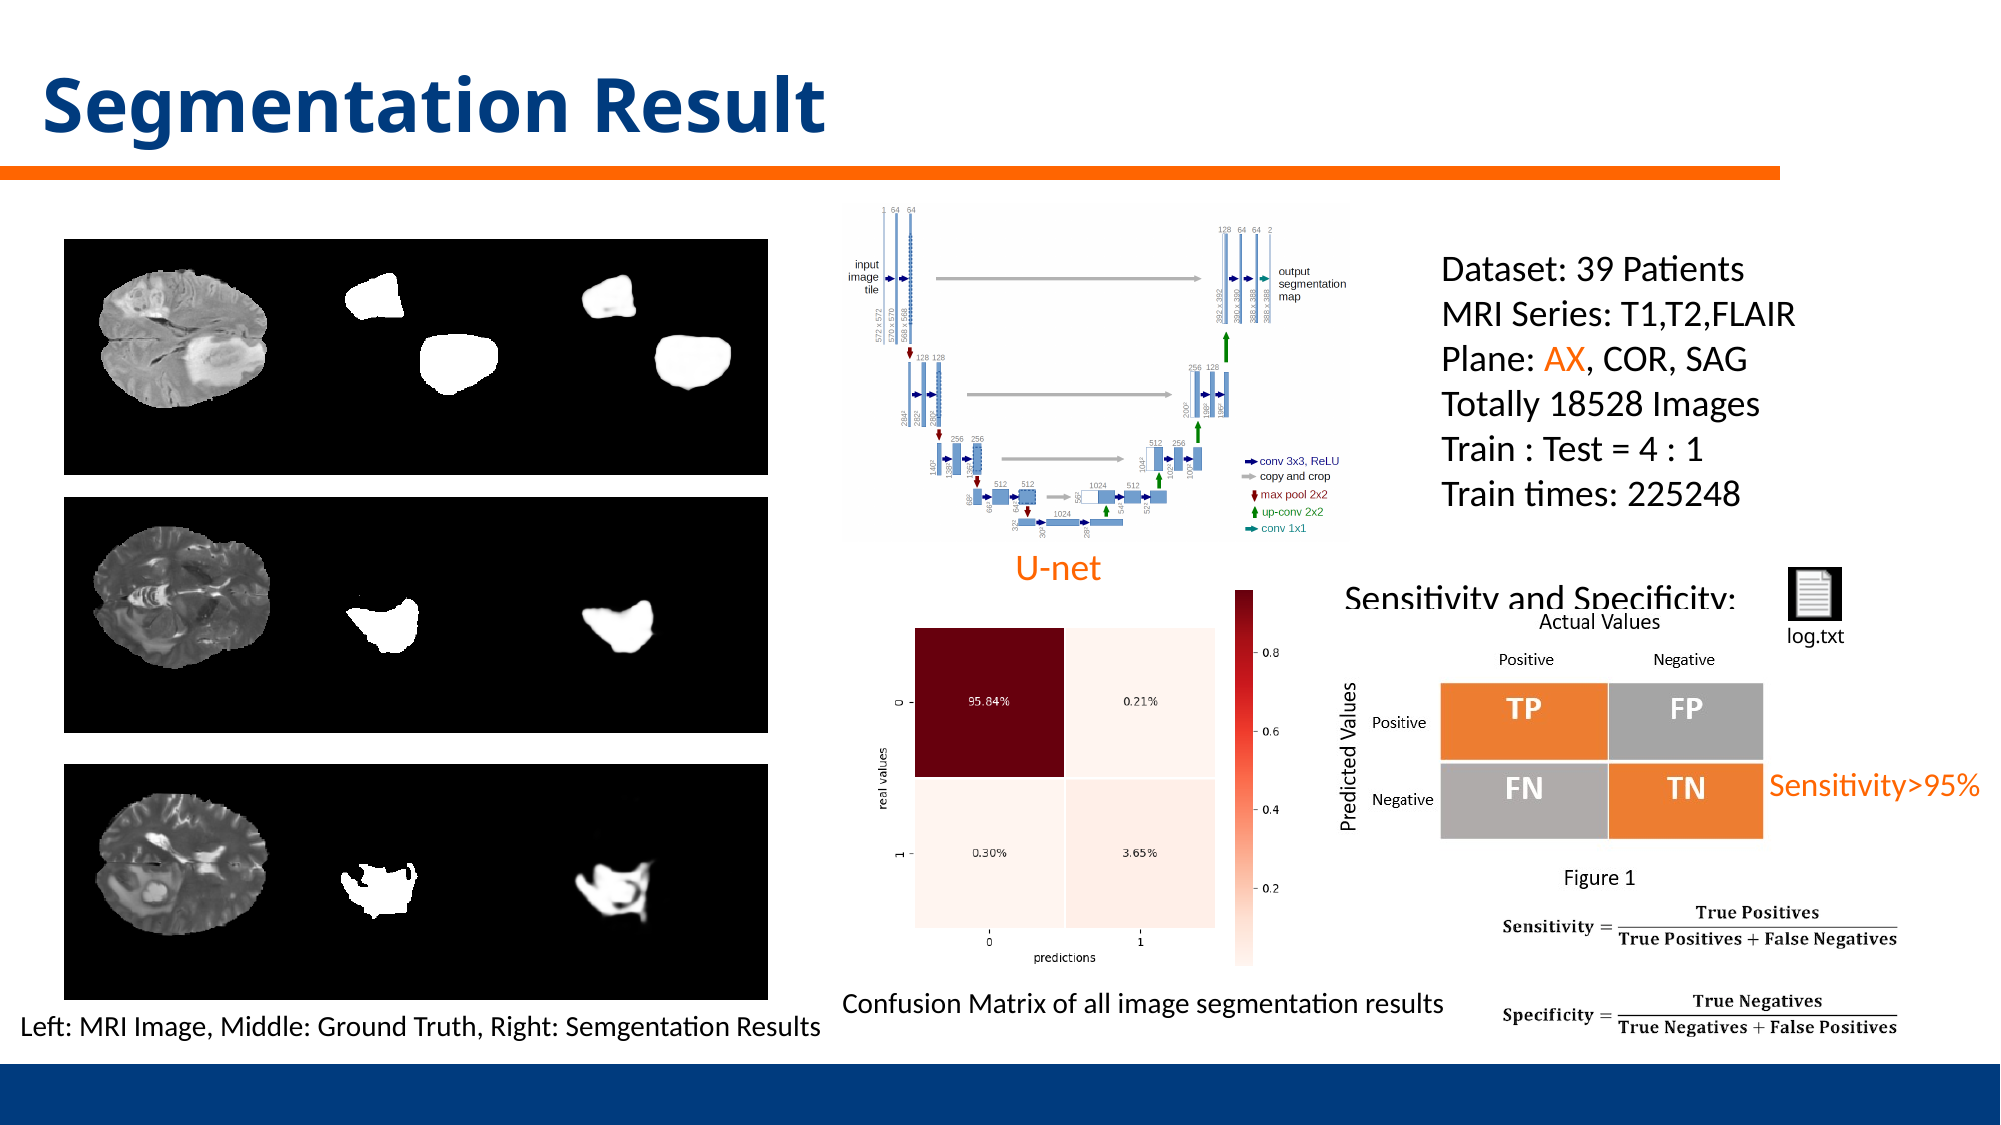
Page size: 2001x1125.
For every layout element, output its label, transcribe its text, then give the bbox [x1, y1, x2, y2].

picture [1492, 900, 1911, 1047]
picture [842, 203, 1350, 542]
text_box Left: MRI Image, Middle: Ground Truth, Right: Semgentation Results [5, 999, 837, 1050]
picture [64, 764, 768, 1000]
text_box Sensitivity and Specificity: [1329, 566, 1753, 609]
text_box [0, 166, 1780, 180]
picture [64, 497, 768, 734]
text_box [0, 1064, 2000, 1125]
picture [64, 239, 768, 475]
text_box Sensitivity>95% [1785, 755, 2000, 811]
text_box Confusion Matrix of all image segmentation results [827, 977, 1460, 1027]
title Segmentation Result [27, 39, 1982, 178]
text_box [1780, 567, 1851, 656]
picture [852, 581, 1785, 986]
text_box U-net [1000, 542, 1117, 581]
text_box Dataset: 39 Patients MRI Series: T1,T2,FLAIR Plane: AX, COR, SAG Totally 18528 Images Train : Test = 4 : 1 Train times: 225248 [1426, 236, 1812, 522]
